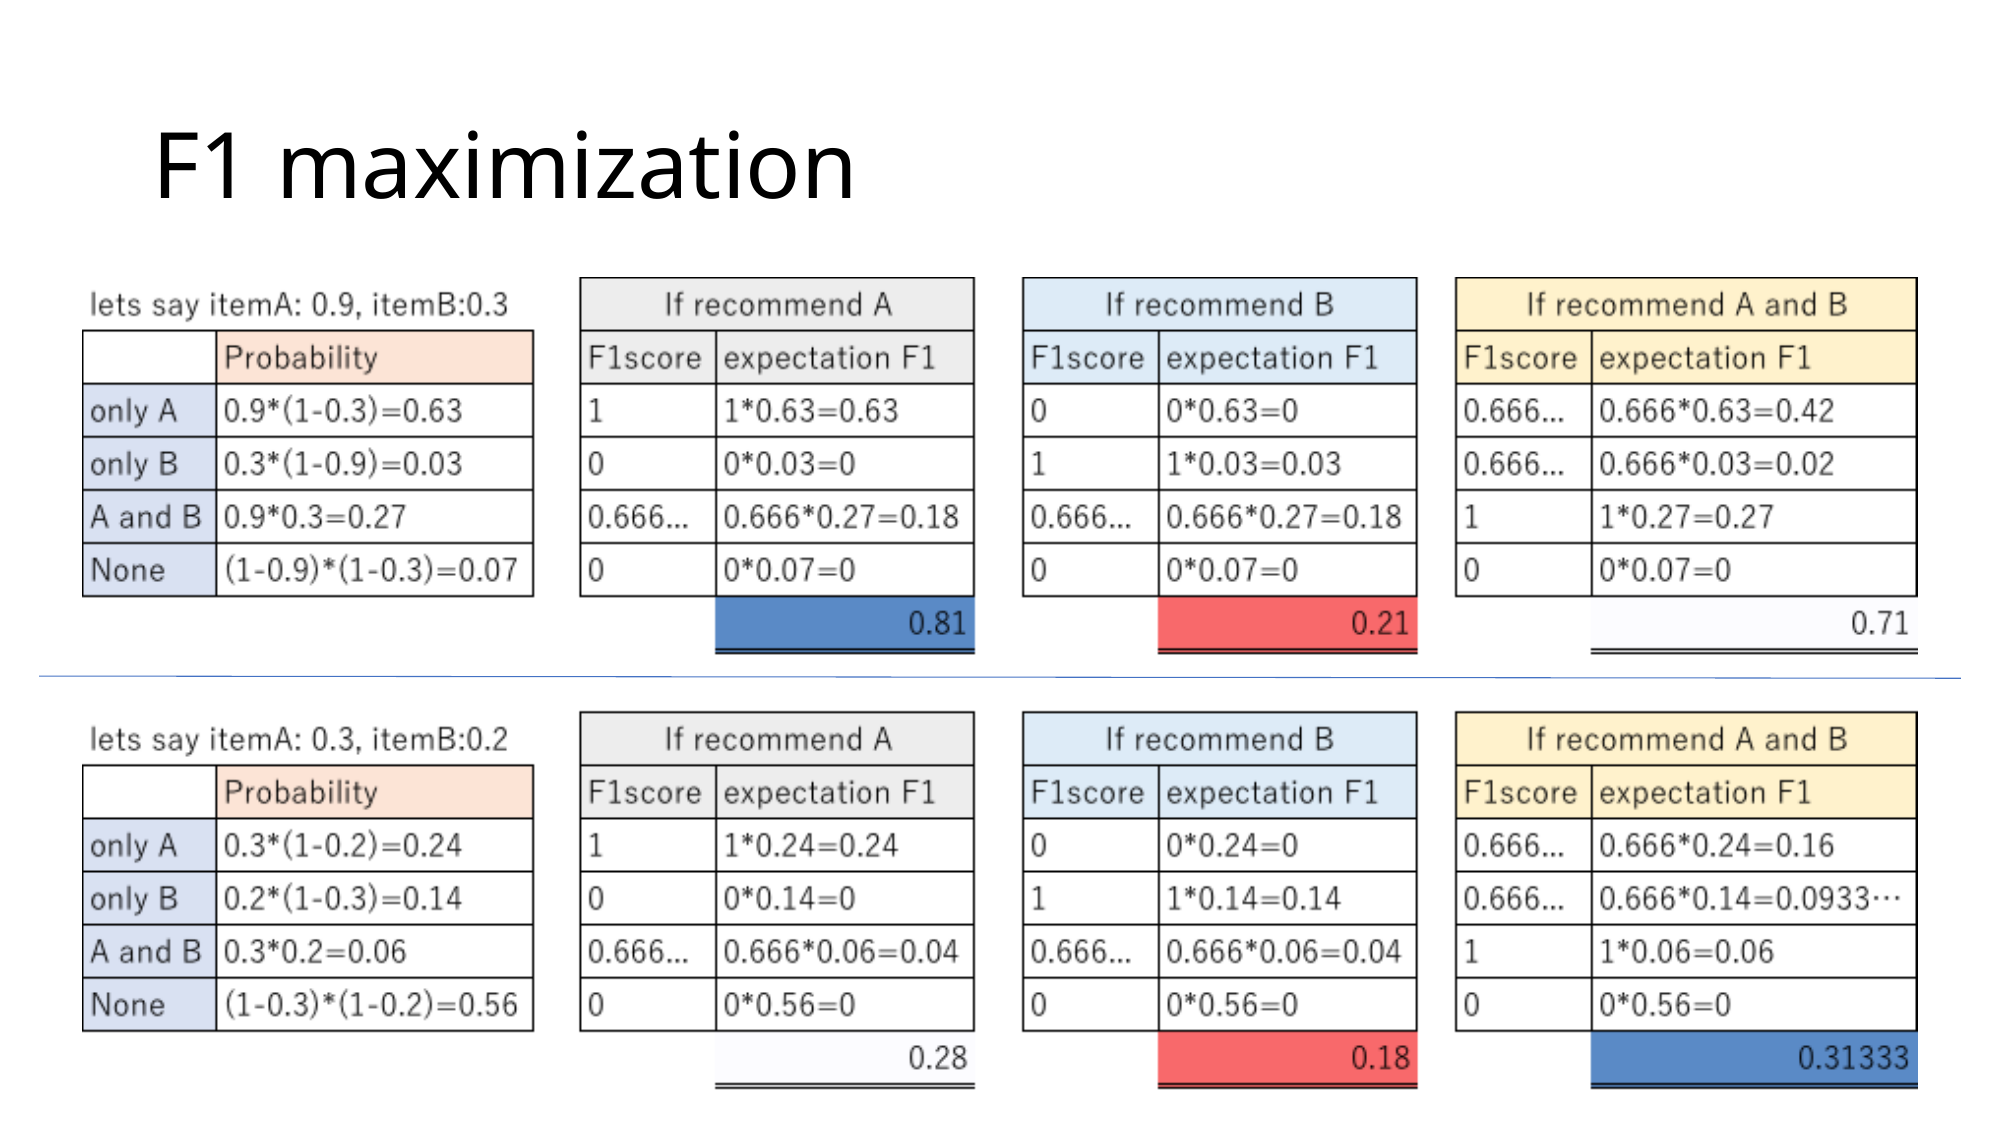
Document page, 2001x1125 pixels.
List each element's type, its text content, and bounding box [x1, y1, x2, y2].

picture [82, 679, 1918, 1111]
picture [82, 277, 1918, 676]
title F1 maximization [137, 59, 1863, 277]
